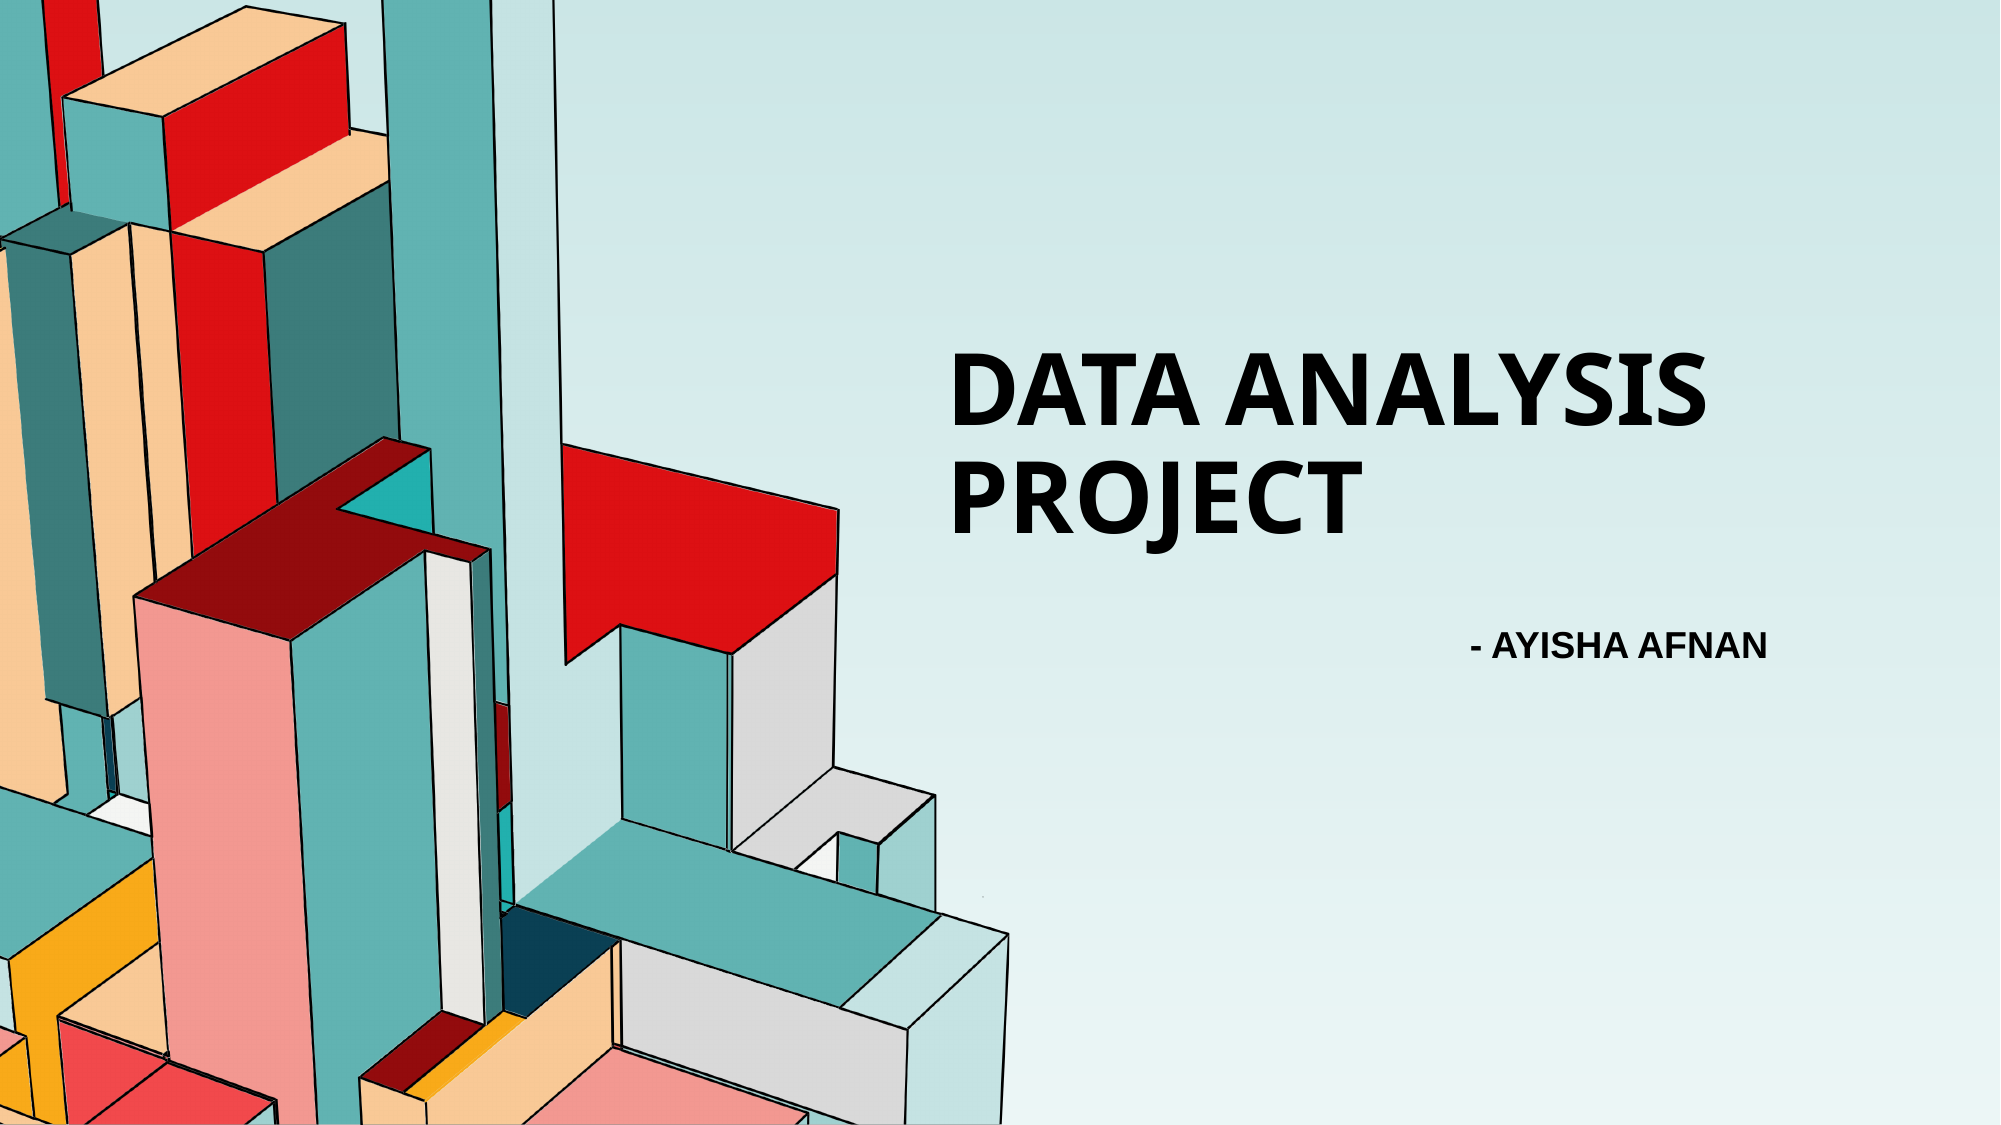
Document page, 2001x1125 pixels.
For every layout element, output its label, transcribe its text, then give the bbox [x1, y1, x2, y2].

title DATA Analysis PROJECT [931, 256, 1940, 563]
picture [0, 0, 1010, 1125]
text_box - AYISHA AFNAN [1454, 613, 1784, 674]
